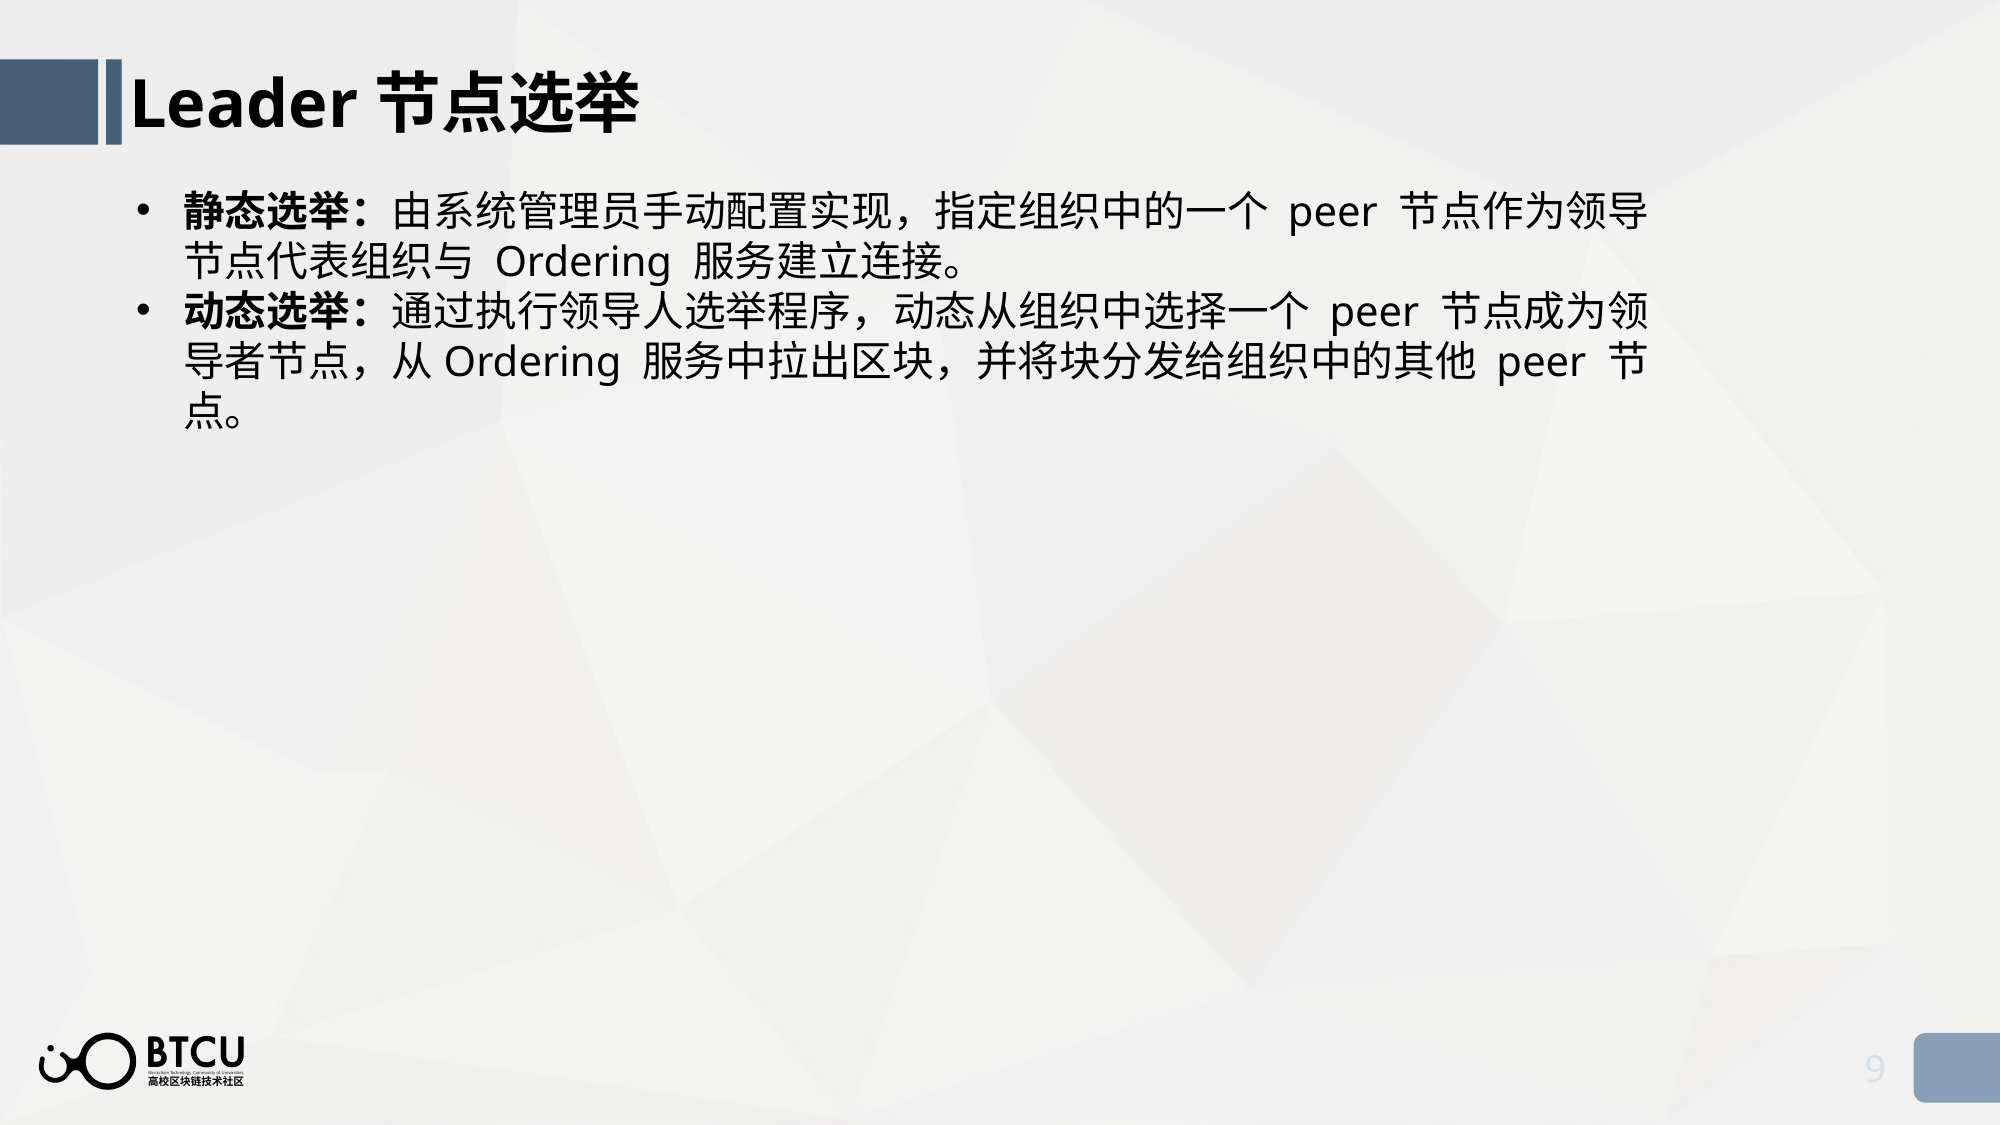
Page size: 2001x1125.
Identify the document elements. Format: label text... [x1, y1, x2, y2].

text_box [106, 59, 114, 145]
text_box 9 [1849, 1037, 2000, 1104]
picture [18, 997, 274, 1125]
text_box [1916, 1032, 2000, 1037]
text_box Leader节点选举 [114, 53, 657, 149]
text_box [0, 59, 99, 145]
text_box 静态选举：由系统管理员手动配置实现，指定组织中的一个 peer 节点作为领导节点代表组织与 Ordering 服务建立连接。 动态选举：通过执行领导人选举程序，动态从组织中选择一个 peer 节点成为领导者节点，从Ordering 服务中拉出区块，并将块分发给组织中的其他 peer 节点。 [121, 176, 1688, 492]
